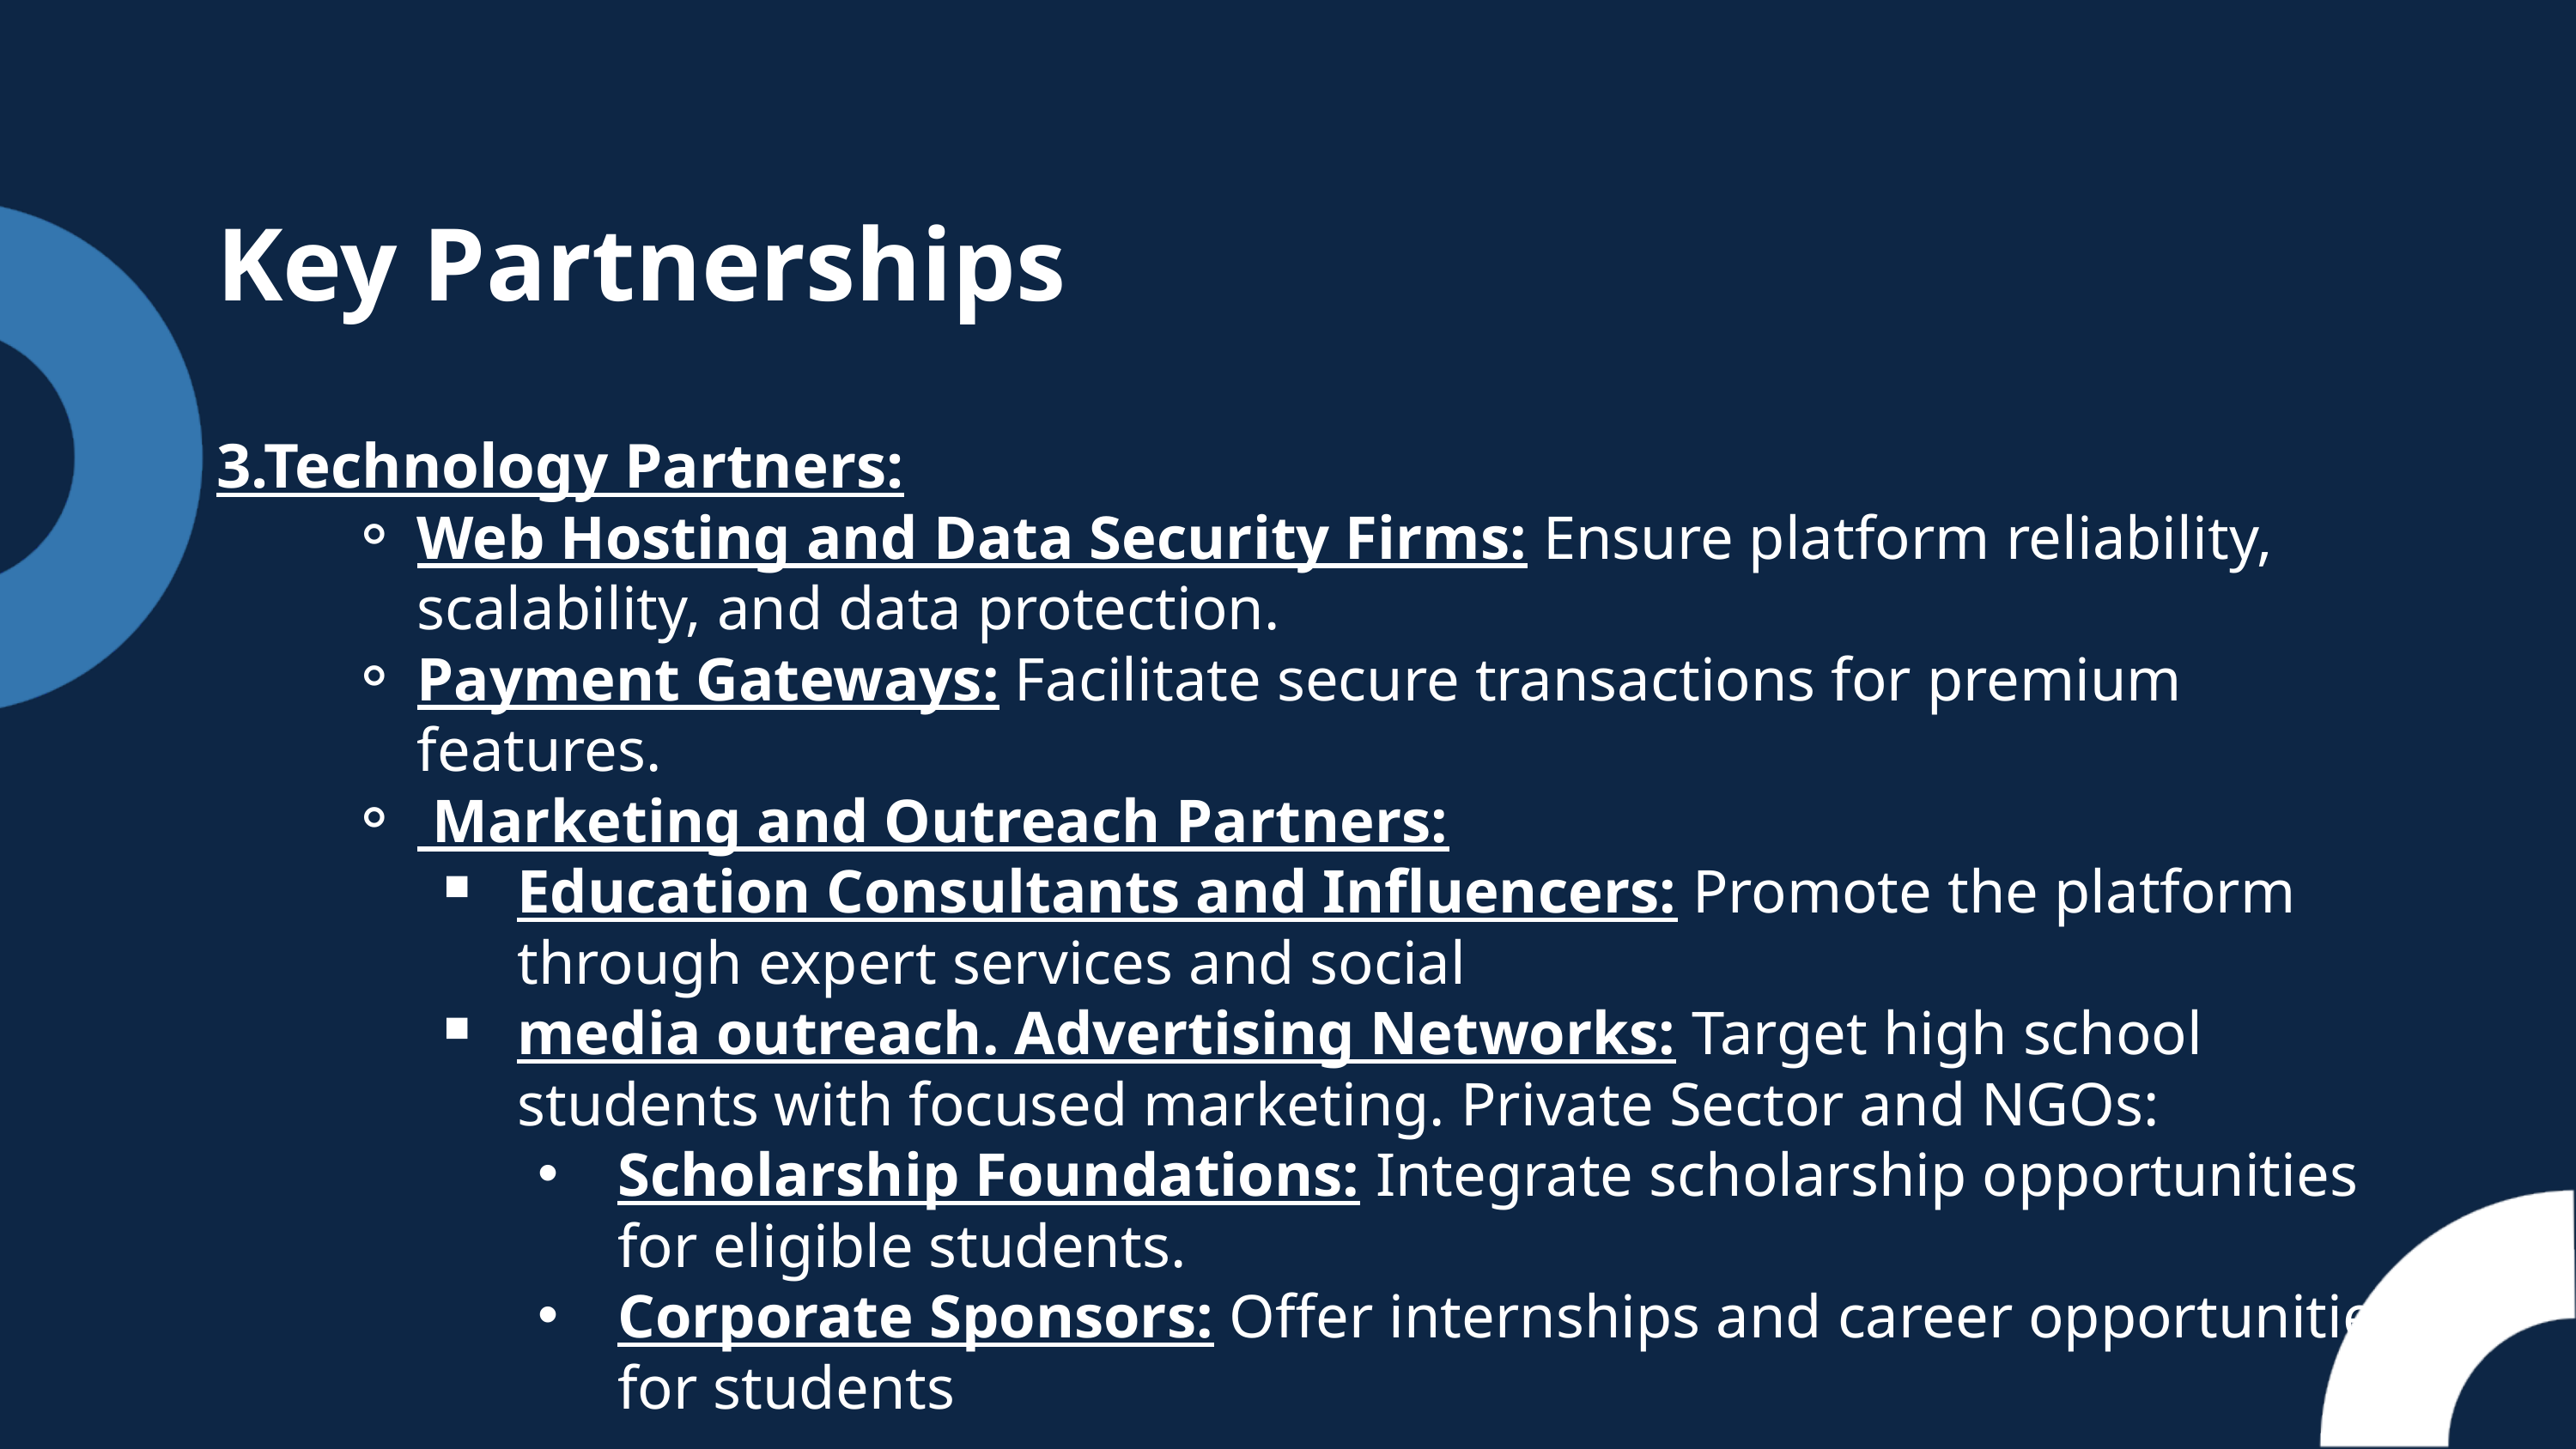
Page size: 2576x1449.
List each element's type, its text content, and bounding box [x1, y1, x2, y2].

text_box [0, 201, 2576, 1449]
text_box Key Partnerships [216, 200, 2360, 321]
text_box 3.Technology Partners: Web Hosting and Data Security Firms: Ensure platform reliability, scalability, and data protection. Payment Gateways: Facilitate secure transactions for premium features. Marketing and Outreach Partners: Education Consultants and Influencers: Promote the platform through expert services and social media outreach. Advertising Networks: Target high school students with focused marketing. Private Sector and NGOs: Scholarship Foundations: Integrate scholarship opportunities for eligible students. Corporate Sponsors: Offer internships and career opportunities for students [216, 427, 2406, 1421]
